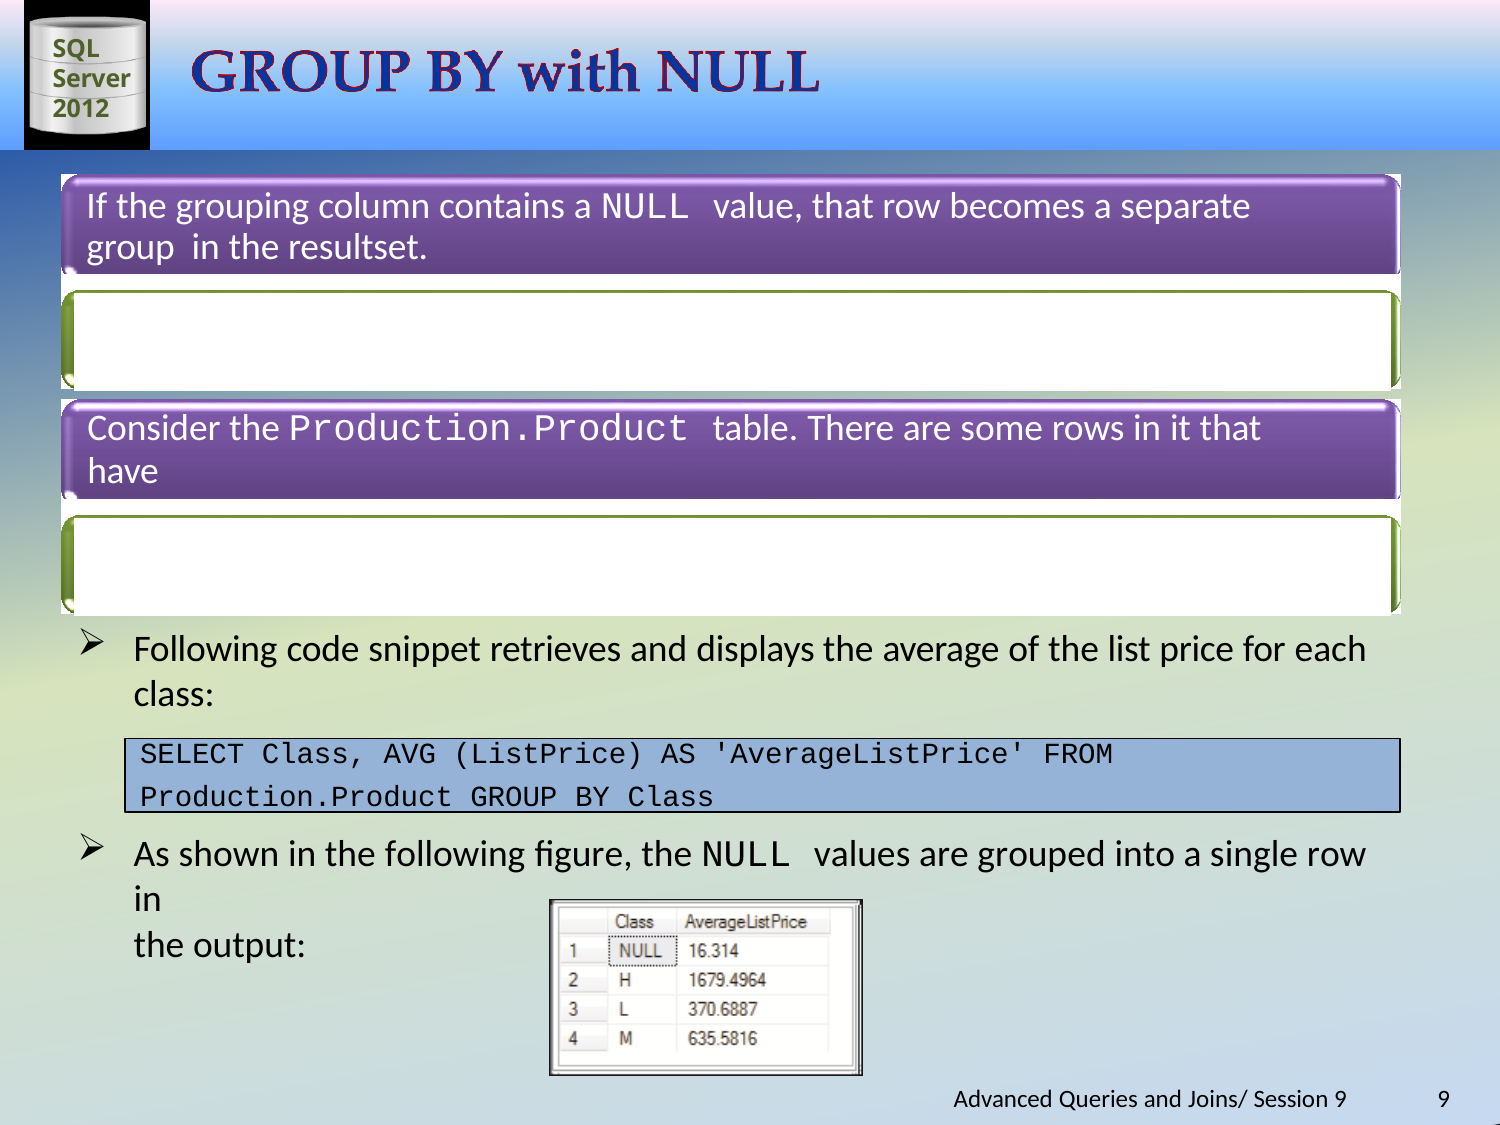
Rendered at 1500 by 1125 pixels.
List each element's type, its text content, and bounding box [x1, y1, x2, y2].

picture [0, 151, 1500, 1125]
text_box SELECT Class, AVG (ListPrice) AS 'AverageListPrice' FROM Production.Product GROUP BY Class [124, 738, 1400, 812]
picture [192, 48, 819, 93]
footer Advanced Queries and Joins/ Session 9 [951, 1086, 1350, 1125]
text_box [0, 0, 1500, 151]
text_box Following code snippet retrieves and displays the average of the list price for each class: [75, 625, 1380, 715]
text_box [61, 273, 1401, 392]
text_box 9 [1431, 1086, 1457, 1113]
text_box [61, 498, 1401, 617]
text_box As shown in the following figure, the NULL values are grouped into a single row in the output: [75, 826, 1387, 966]
